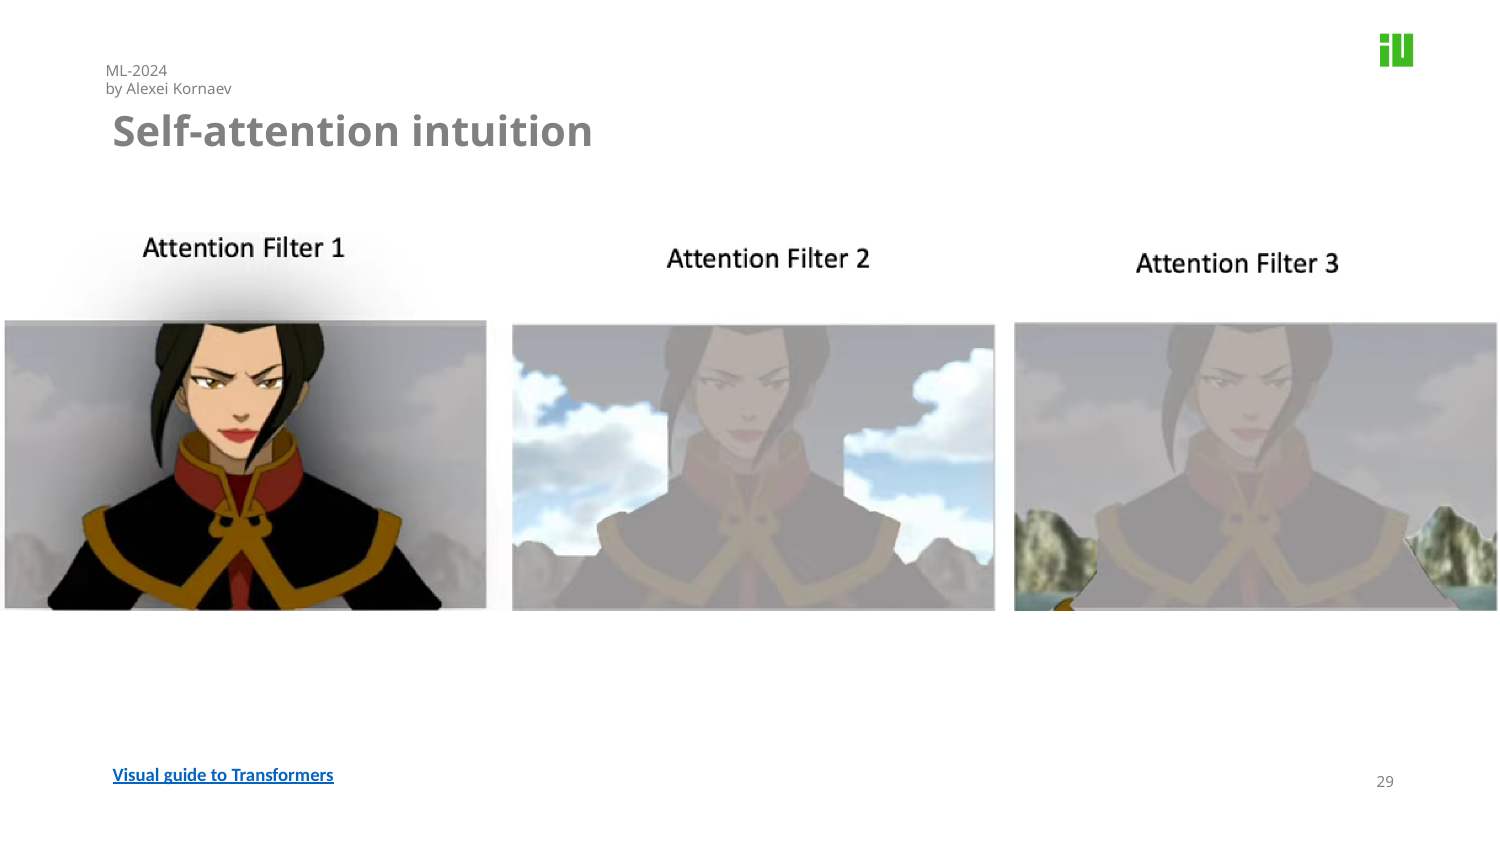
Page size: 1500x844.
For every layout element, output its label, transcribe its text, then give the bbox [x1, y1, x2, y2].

text_box Visual guide to Transformers [97, 754, 848, 792]
text_box [1071, 759, 1410, 805]
text_box Self-attention intuition [97, 102, 1414, 204]
picture [0, 232, 1500, 612]
text_box ML-2024 by Alexei Kornaev [98, 57, 605, 102]
text_box [1380, 33, 1414, 67]
